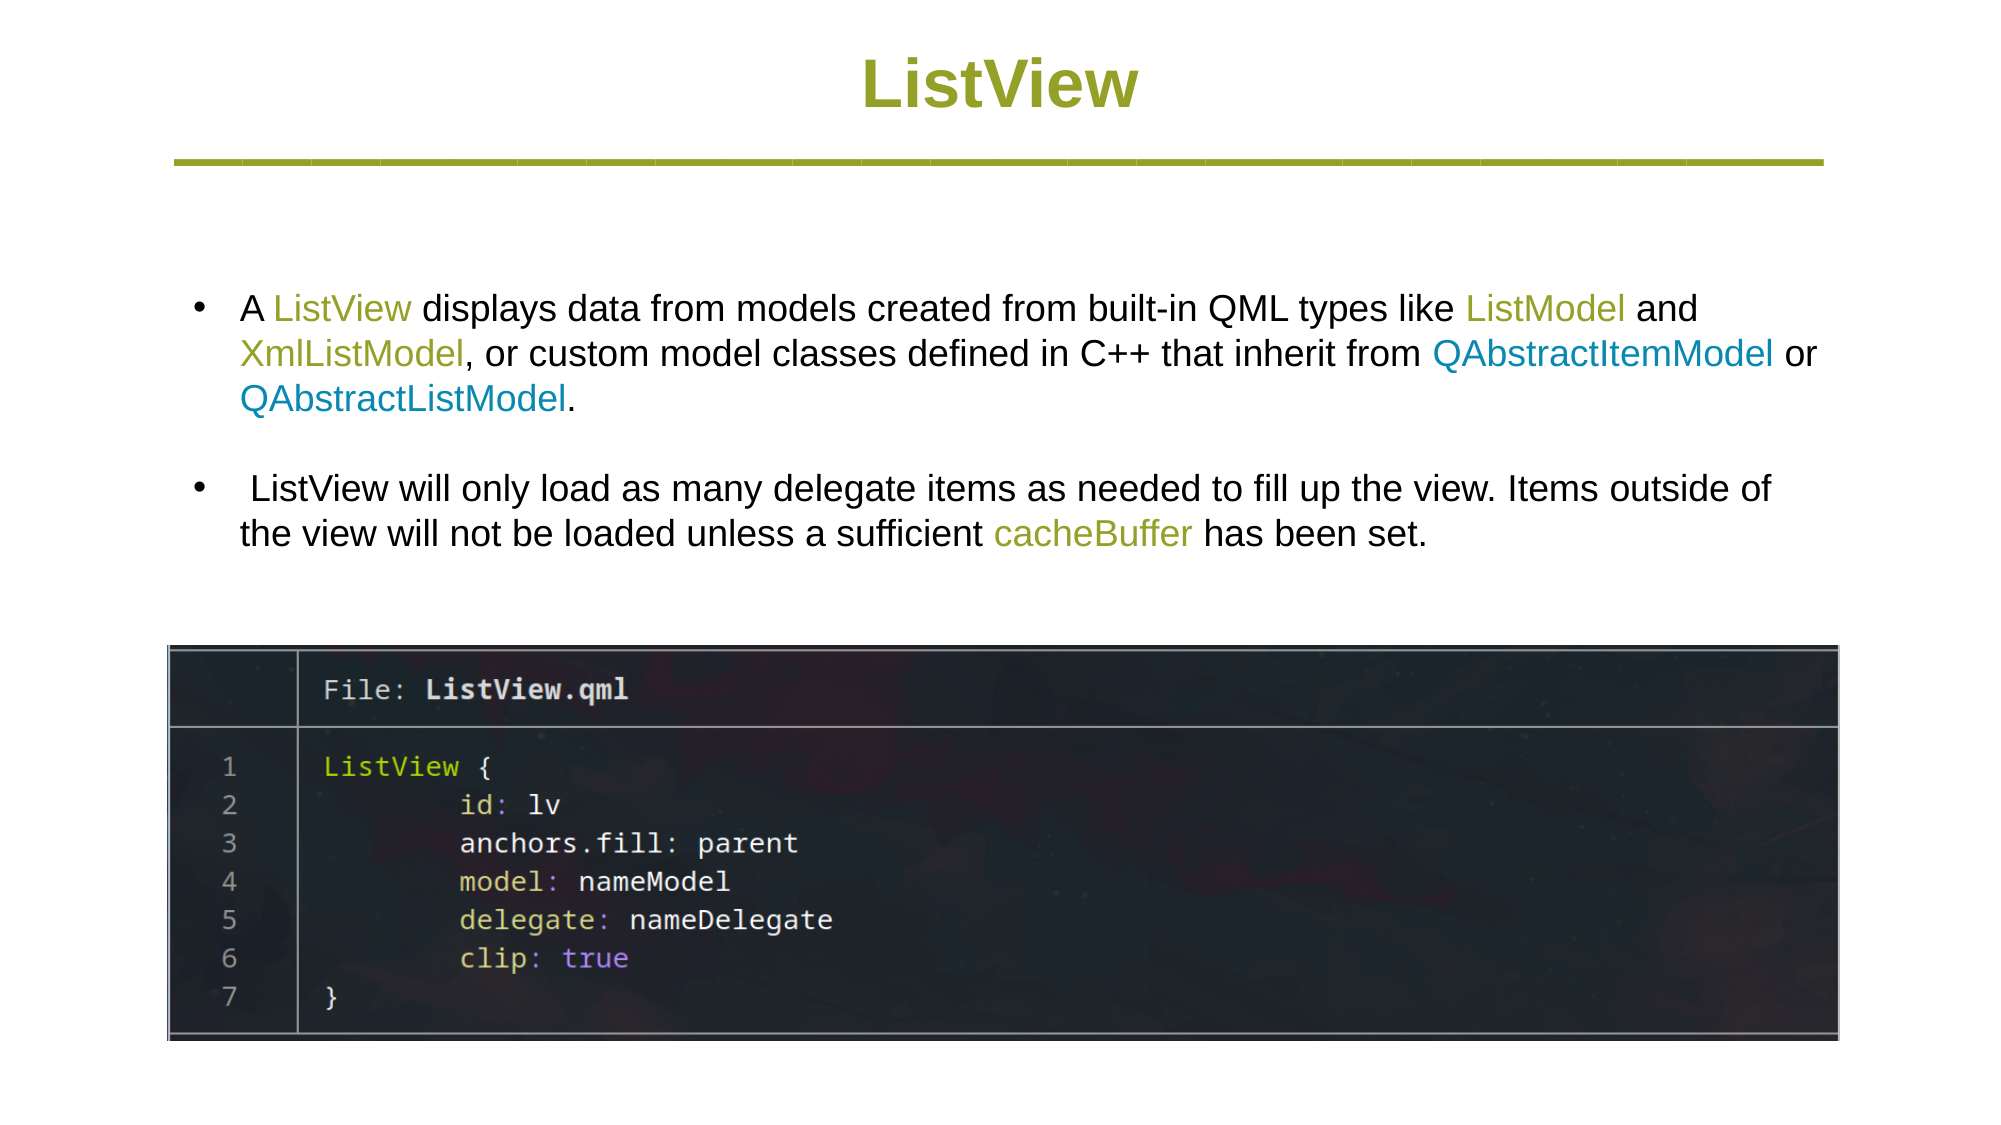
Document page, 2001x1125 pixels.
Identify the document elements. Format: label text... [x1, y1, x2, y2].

title ListView ———————————————————————— [137, 13, 1863, 232]
picture [167, 645, 1840, 1041]
text_box A ListView displays data from models created from built-in QML types like ListModel and XmlListModel, or custom model classes defined in C++ that inherit from QAbstractItemModel or QAbstractListModel. ListView will only load as many delegate items as needed to fill up the view. Items outside of the view will not be loaded unless a sufficient cacheBuffer has been set. [178, 231, 1847, 607]
